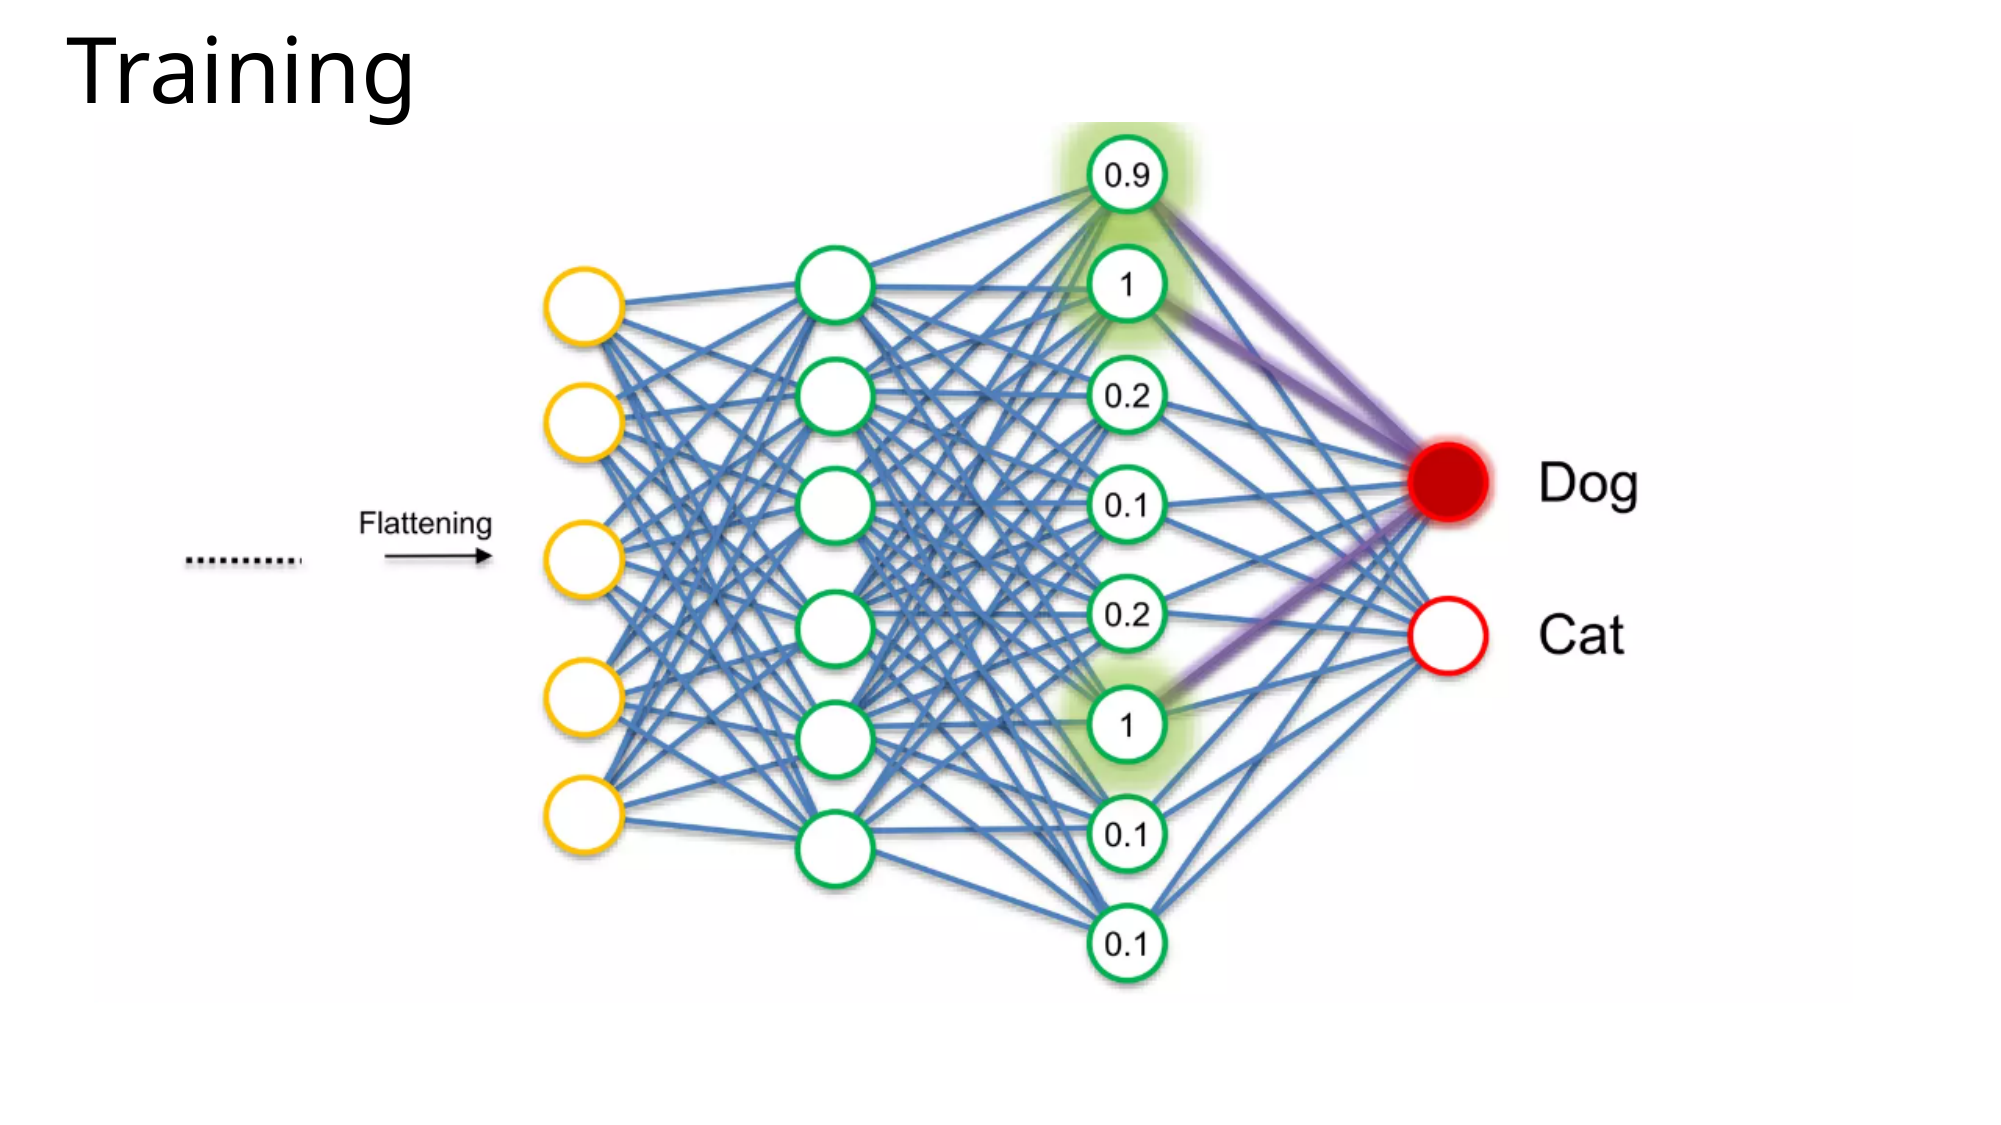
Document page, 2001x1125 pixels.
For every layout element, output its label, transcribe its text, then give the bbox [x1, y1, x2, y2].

picture [94, 122, 1853, 1003]
text_box Training [51, 0, 1777, 183]
